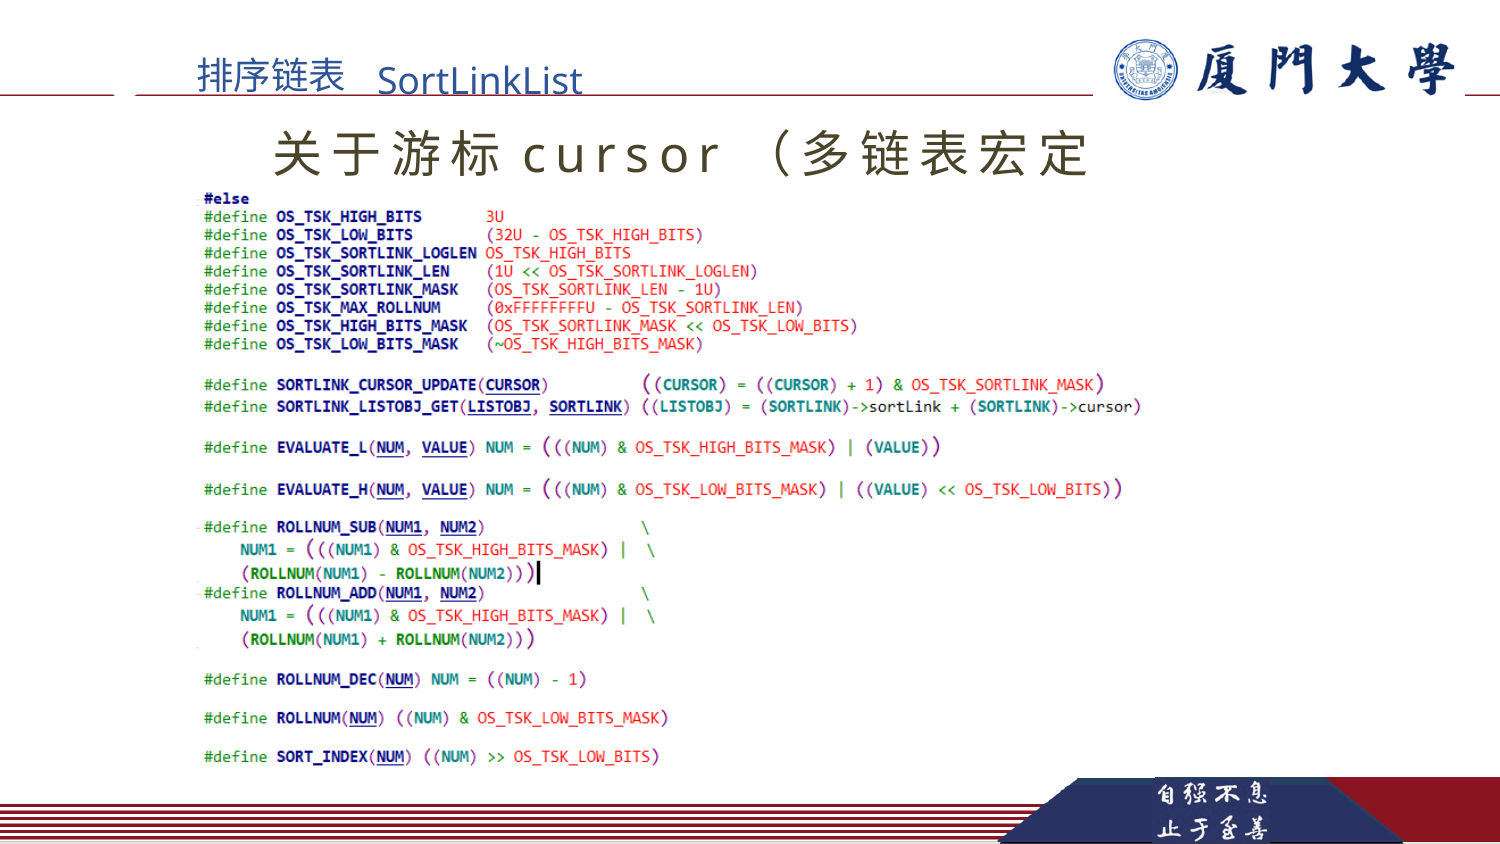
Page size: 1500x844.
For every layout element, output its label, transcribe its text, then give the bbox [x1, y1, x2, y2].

text_box 3 [96, 31, 160, 117]
text_box SortLinkList [365, 51, 605, 108]
text_box 排序链表 [184, 46, 358, 103]
text_box 关于游标cursor（多链表宏定义）： [185, 117, 1186, 249]
picture [0, 0, 1500, 844]
